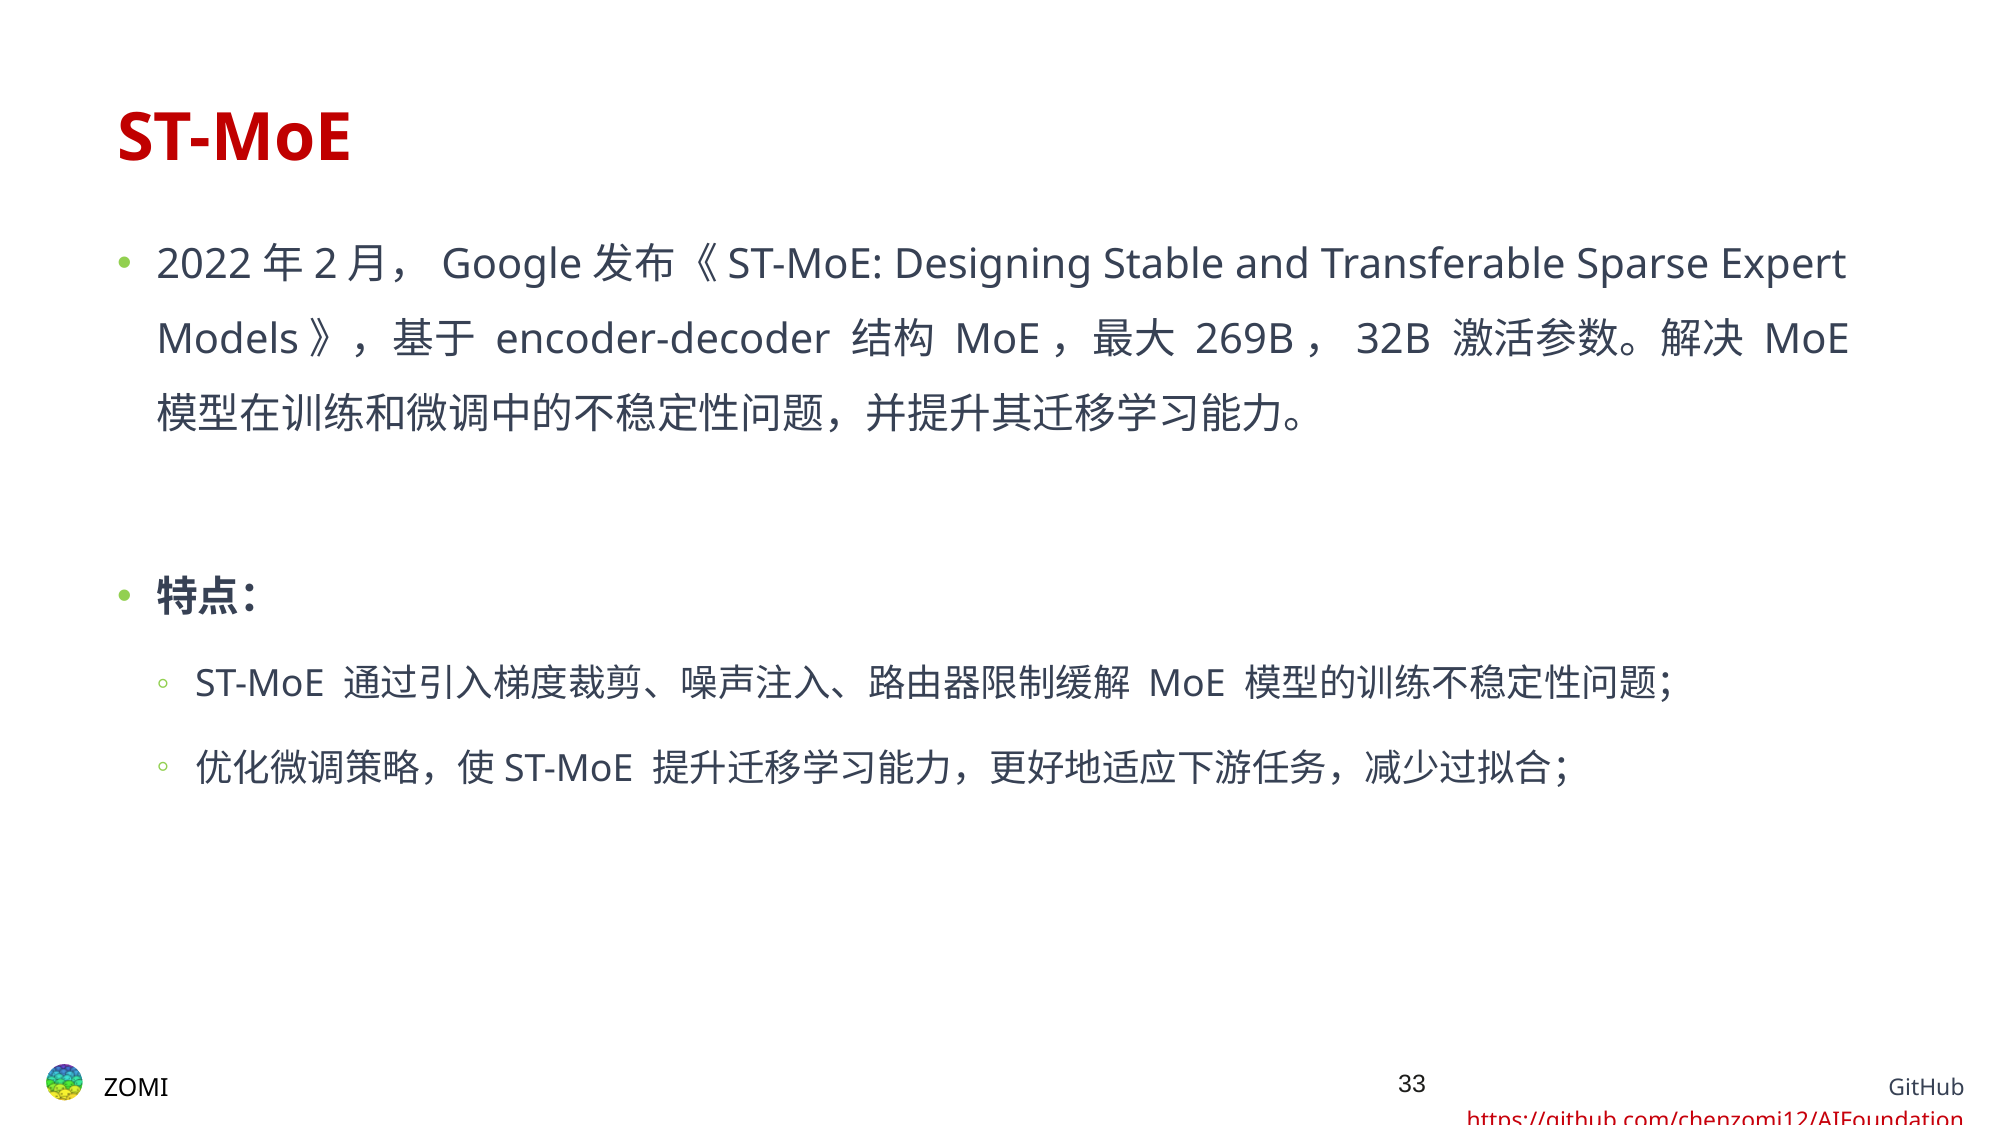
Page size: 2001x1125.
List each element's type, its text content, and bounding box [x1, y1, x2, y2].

list 2022年2月，Google发布《ST-MoE: Designing Stable and Transferable Sparse Expert Models》，基于 encoder-decoder 结构 MoE，最大 269B，32B 激活参数。解决 MoE 模型在训练和微调中的不稳定性问题，并提升其迁移学习能力。 特点： ST-MoE 通过引入梯度裁剪、噪声注入、路由器限制缓解 MoE 模型的训练不稳定性问题； 优化微调策略，使ST-MoE 提升迁移学习能力，更好地适应下游任务，减少过拟合； [102, 204, 1901, 1043]
picture [47, 1065, 82, 1100]
title ST-MoE [102, 85, 1901, 183]
